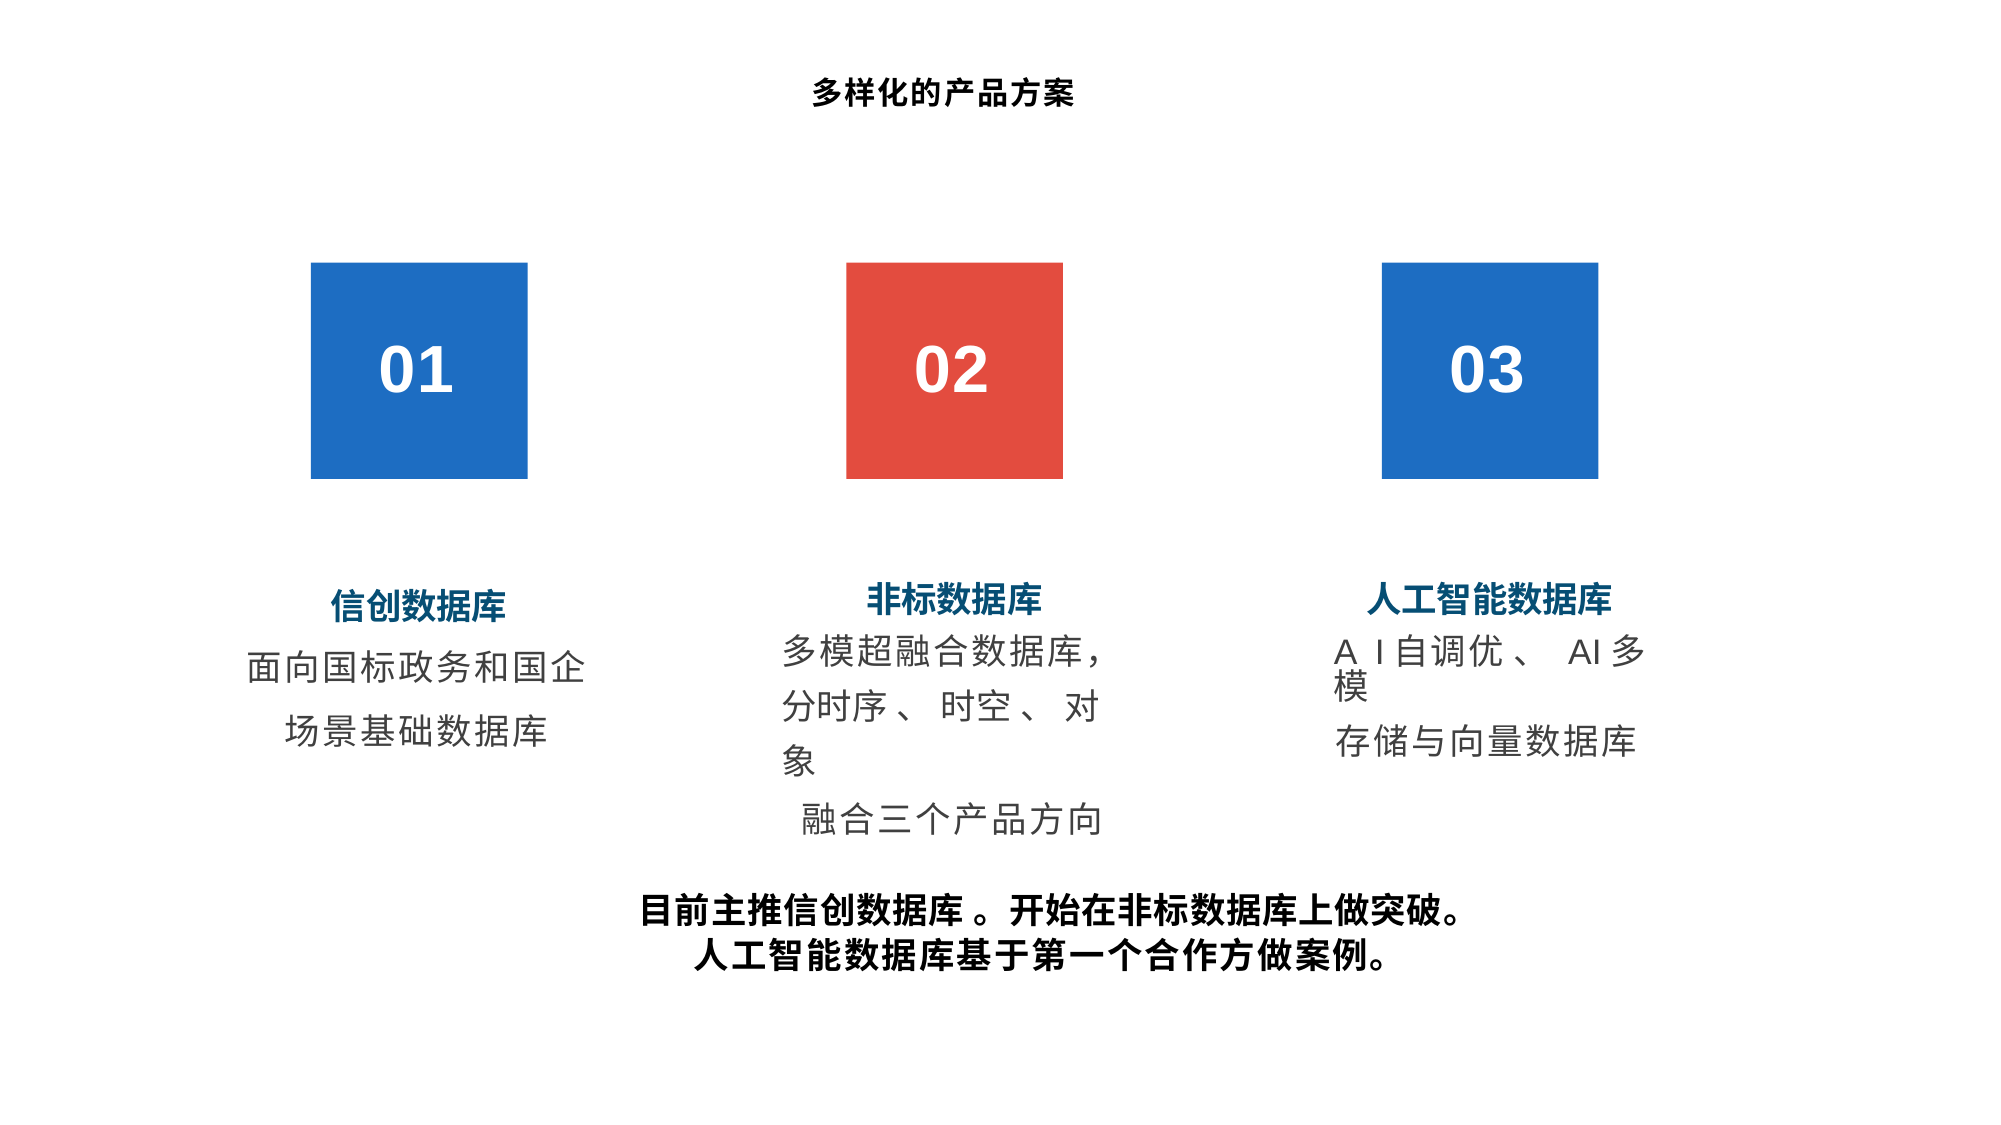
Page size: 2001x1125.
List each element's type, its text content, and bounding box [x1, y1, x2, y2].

text_box 01 [310, 262, 528, 479]
text_box 人工智能数据库 A I自调优 、 AI多模 存储与向量数据库 [1331, 578, 1655, 729]
text_box 多样化的产品方案 [502, 72, 1502, 116]
text_box 非标数据库 多模超融合数据库， 分时序 、 时空 、 对象 融合三个产品方向 [778, 578, 1127, 788]
text_box 02 [846, 262, 1063, 479]
text_box 03 [1381, 262, 1599, 479]
text_box 目前主推信创数据库 。开始在非标数据库上做突破。 人工智能数据库基于第一个合作方做案例。 [620, 890, 1479, 979]
text_box 信创数据库 面向国标政务和国企 场景基础数据库 [244, 586, 592, 754]
